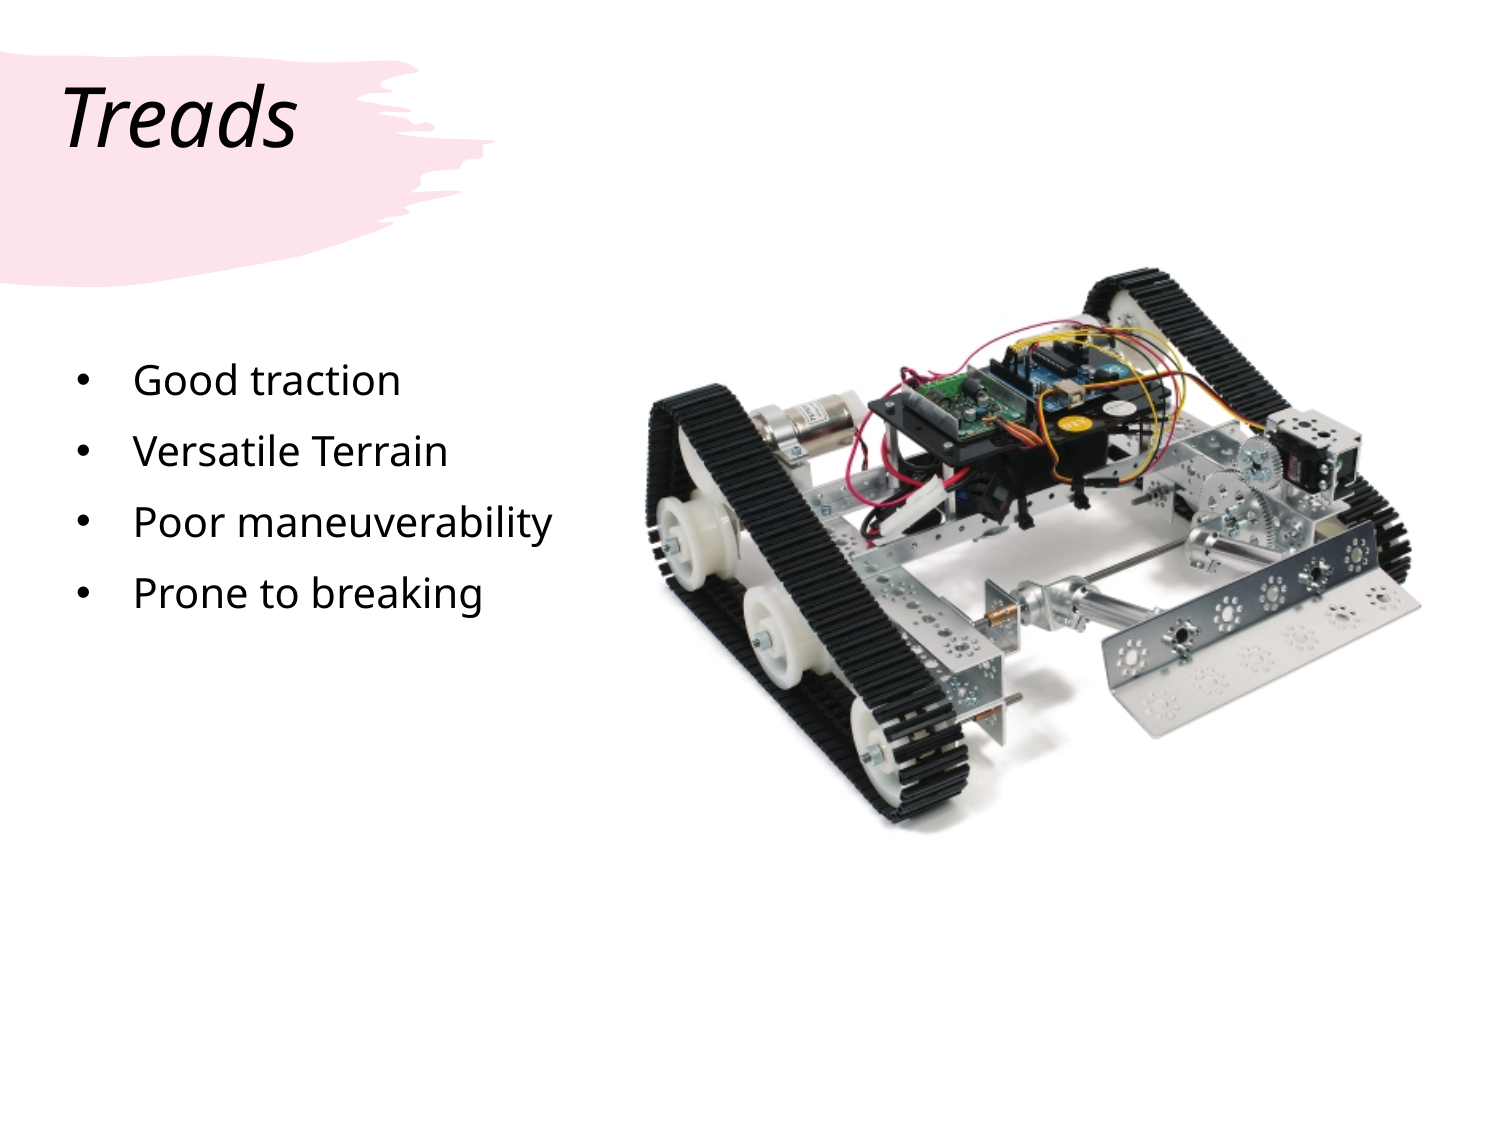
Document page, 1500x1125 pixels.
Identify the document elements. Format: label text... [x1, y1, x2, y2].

title Treads [42, 59, 1464, 182]
picture [635, 257, 1431, 847]
list Good traction Versatile Terrain Poor maneuverability Prone to breaking [42, 346, 1447, 1030]
